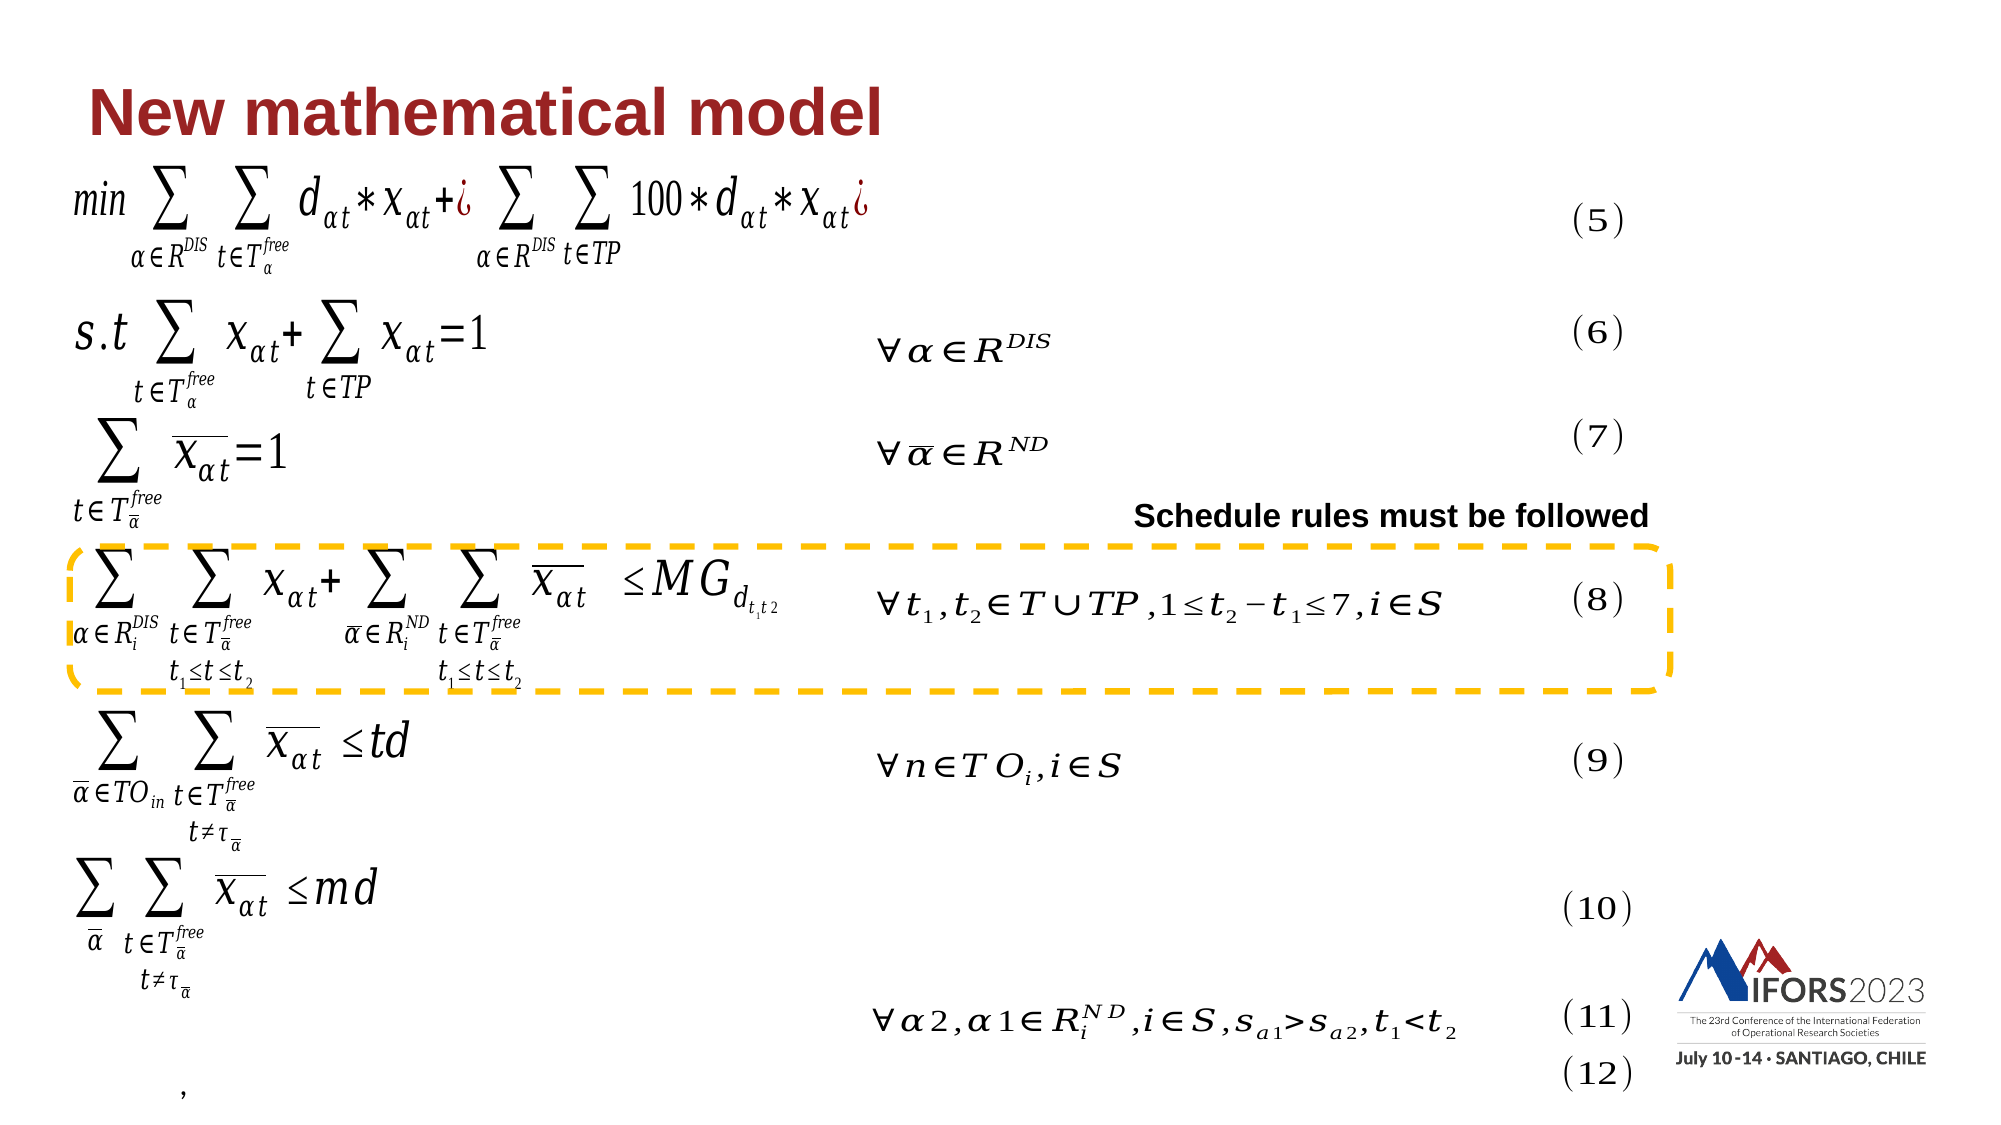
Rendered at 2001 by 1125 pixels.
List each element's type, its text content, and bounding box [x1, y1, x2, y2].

picture [1666, 924, 1939, 1082]
text_box Schedule rules must be followed [1118, 486, 1665, 542]
text_box New mathematical model [73, 76, 1657, 174]
text_box [68, 545, 1672, 693]
